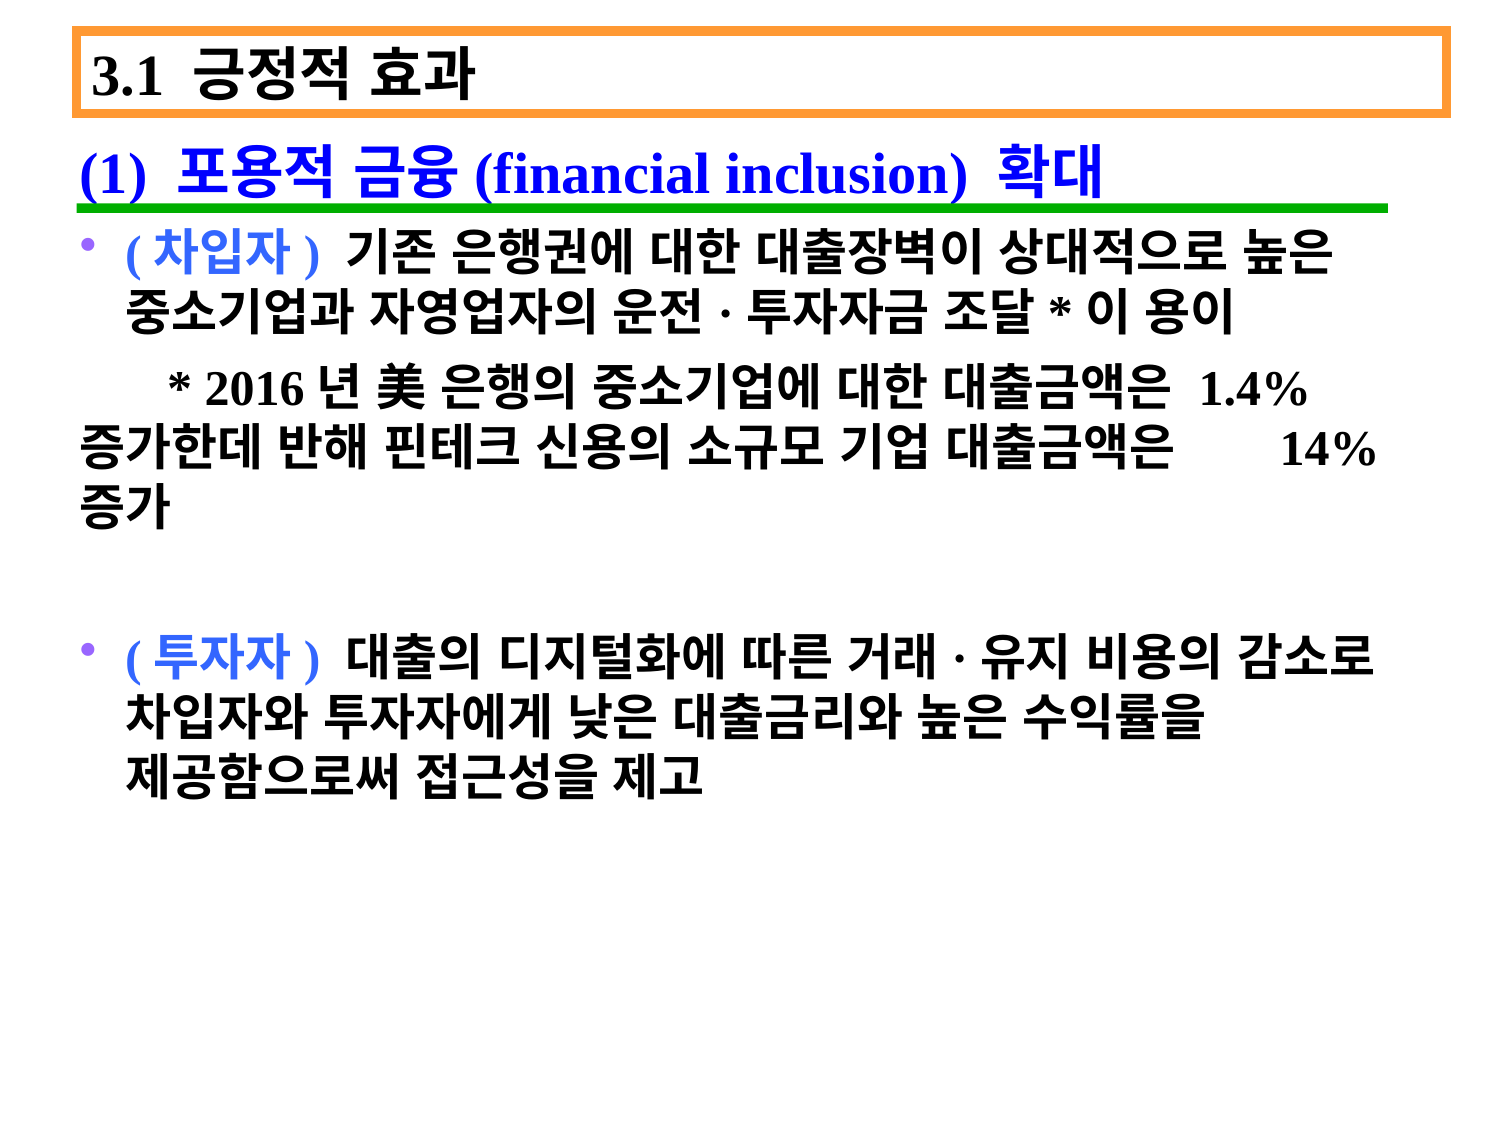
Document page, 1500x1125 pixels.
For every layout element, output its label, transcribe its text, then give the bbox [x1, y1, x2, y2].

text_box 3.1 긍정적 효과 [76, 30, 1447, 114]
subtitle (1) 포용적 금융(financial inclusion) 확대 (차입자) 기존 은행권에 대한 대출장벽이 상대적으로 높은 중소기업과 자영업자의 운전·투자자금 조달*이 용이 * 2016년 美 은행의 중소기업에 대한 대출금액은 1.4% 증가한데 반해 핀테크 신용의 소규모 기업 대출금액은 14% 증가 (투자자) 대출의 디지털화에 따른 거래·유지 비용의 감소로 차입자와 투자자에게 낮은 대출금리와 높은 수익률을 제공함으로써 접근성을 제고 [64, 127, 1448, 833]
